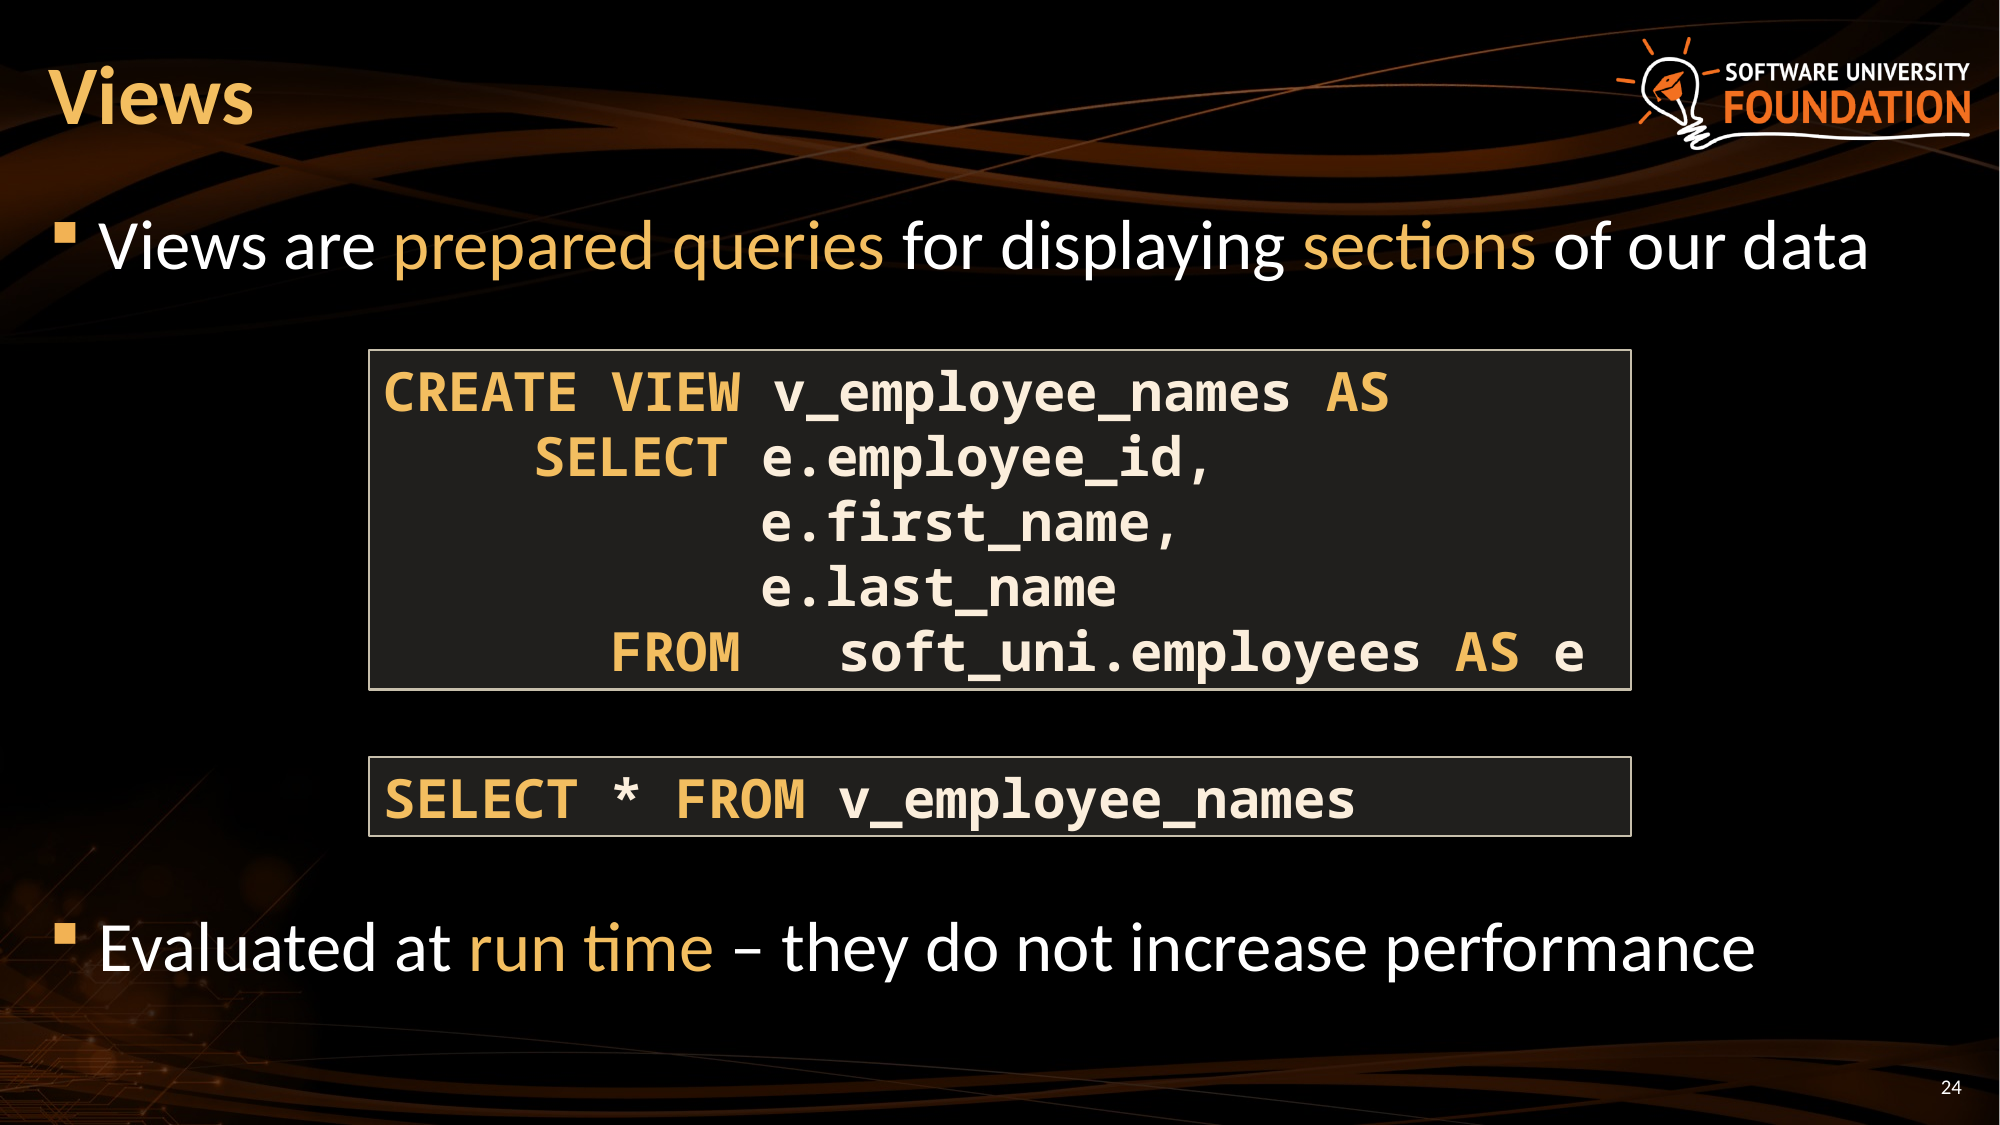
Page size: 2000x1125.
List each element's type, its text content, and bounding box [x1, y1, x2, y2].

list Views are prepared queries for displaying sections of our data Evaluated at run time – they do not increase performance [31, 188, 1968, 1103]
text_box SELECT * FROM v_employee_names [368, 756, 1631, 837]
text_box CREATE VIEW v_employee_names AS SELECT e.employee_id, e.first_name, e.last_name FROM soft_uni.employees AS e [368, 349, 1631, 690]
picture [0, 0, 2000, 1125]
title Views [30, 6, 1602, 189]
